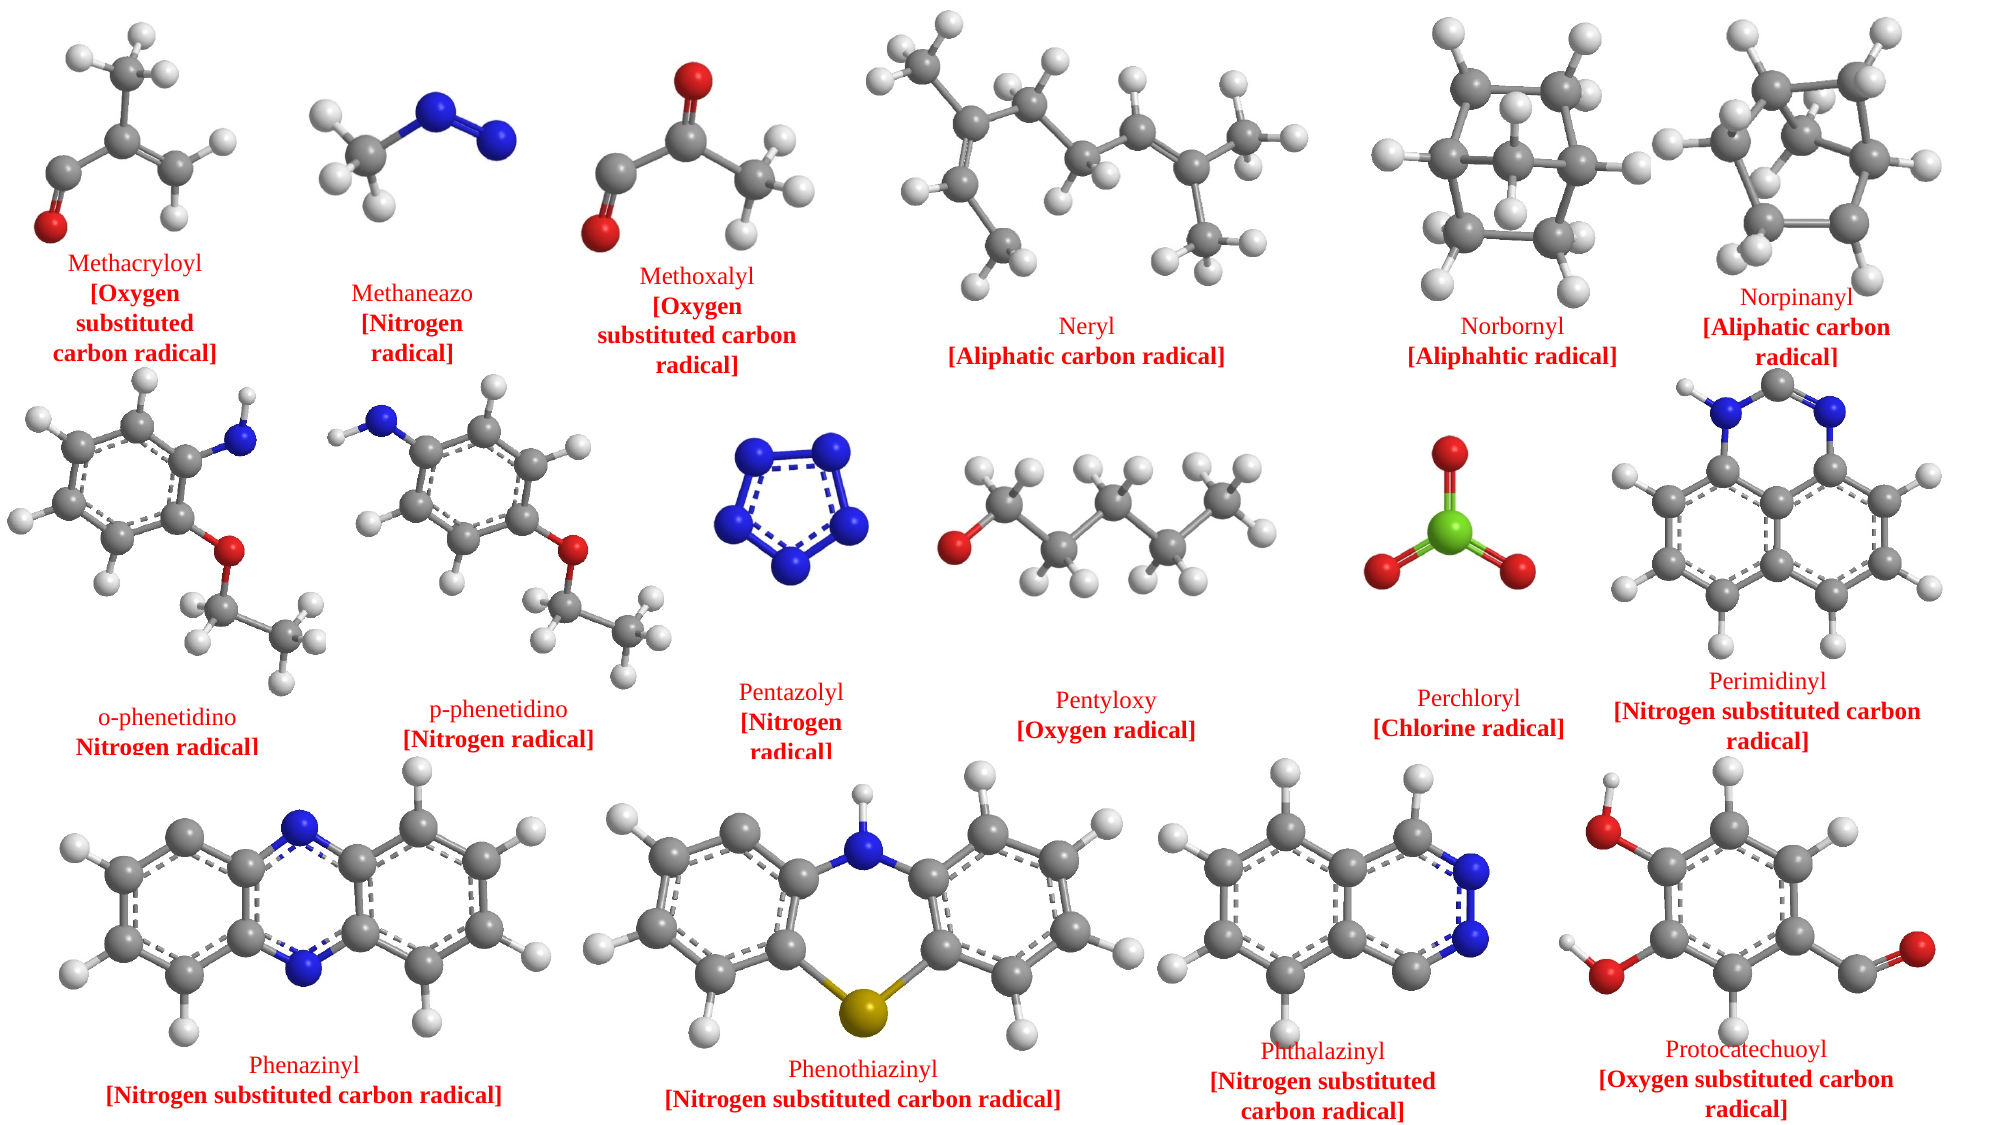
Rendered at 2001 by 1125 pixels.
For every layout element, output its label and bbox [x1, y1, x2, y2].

text_box [57, 755, 552, 1107]
text_box [580, 61, 815, 353]
text_box [307, 91, 517, 350]
text_box [1156, 757, 1490, 1108]
text_box [6, 366, 329, 762]
text_box [581, 759, 1145, 1111]
text_box [1557, 755, 1936, 1106]
text_box [713, 432, 869, 736]
text_box [864, 9, 1309, 368]
text_box [33, 21, 237, 329]
text_box [1345, 435, 1592, 719]
text_box [1651, 16, 1942, 353]
text_box [326, 373, 672, 753]
text_box [936, 451, 1277, 728]
text_box [1592, 367, 1943, 740]
text_box [1370, 16, 1655, 368]
